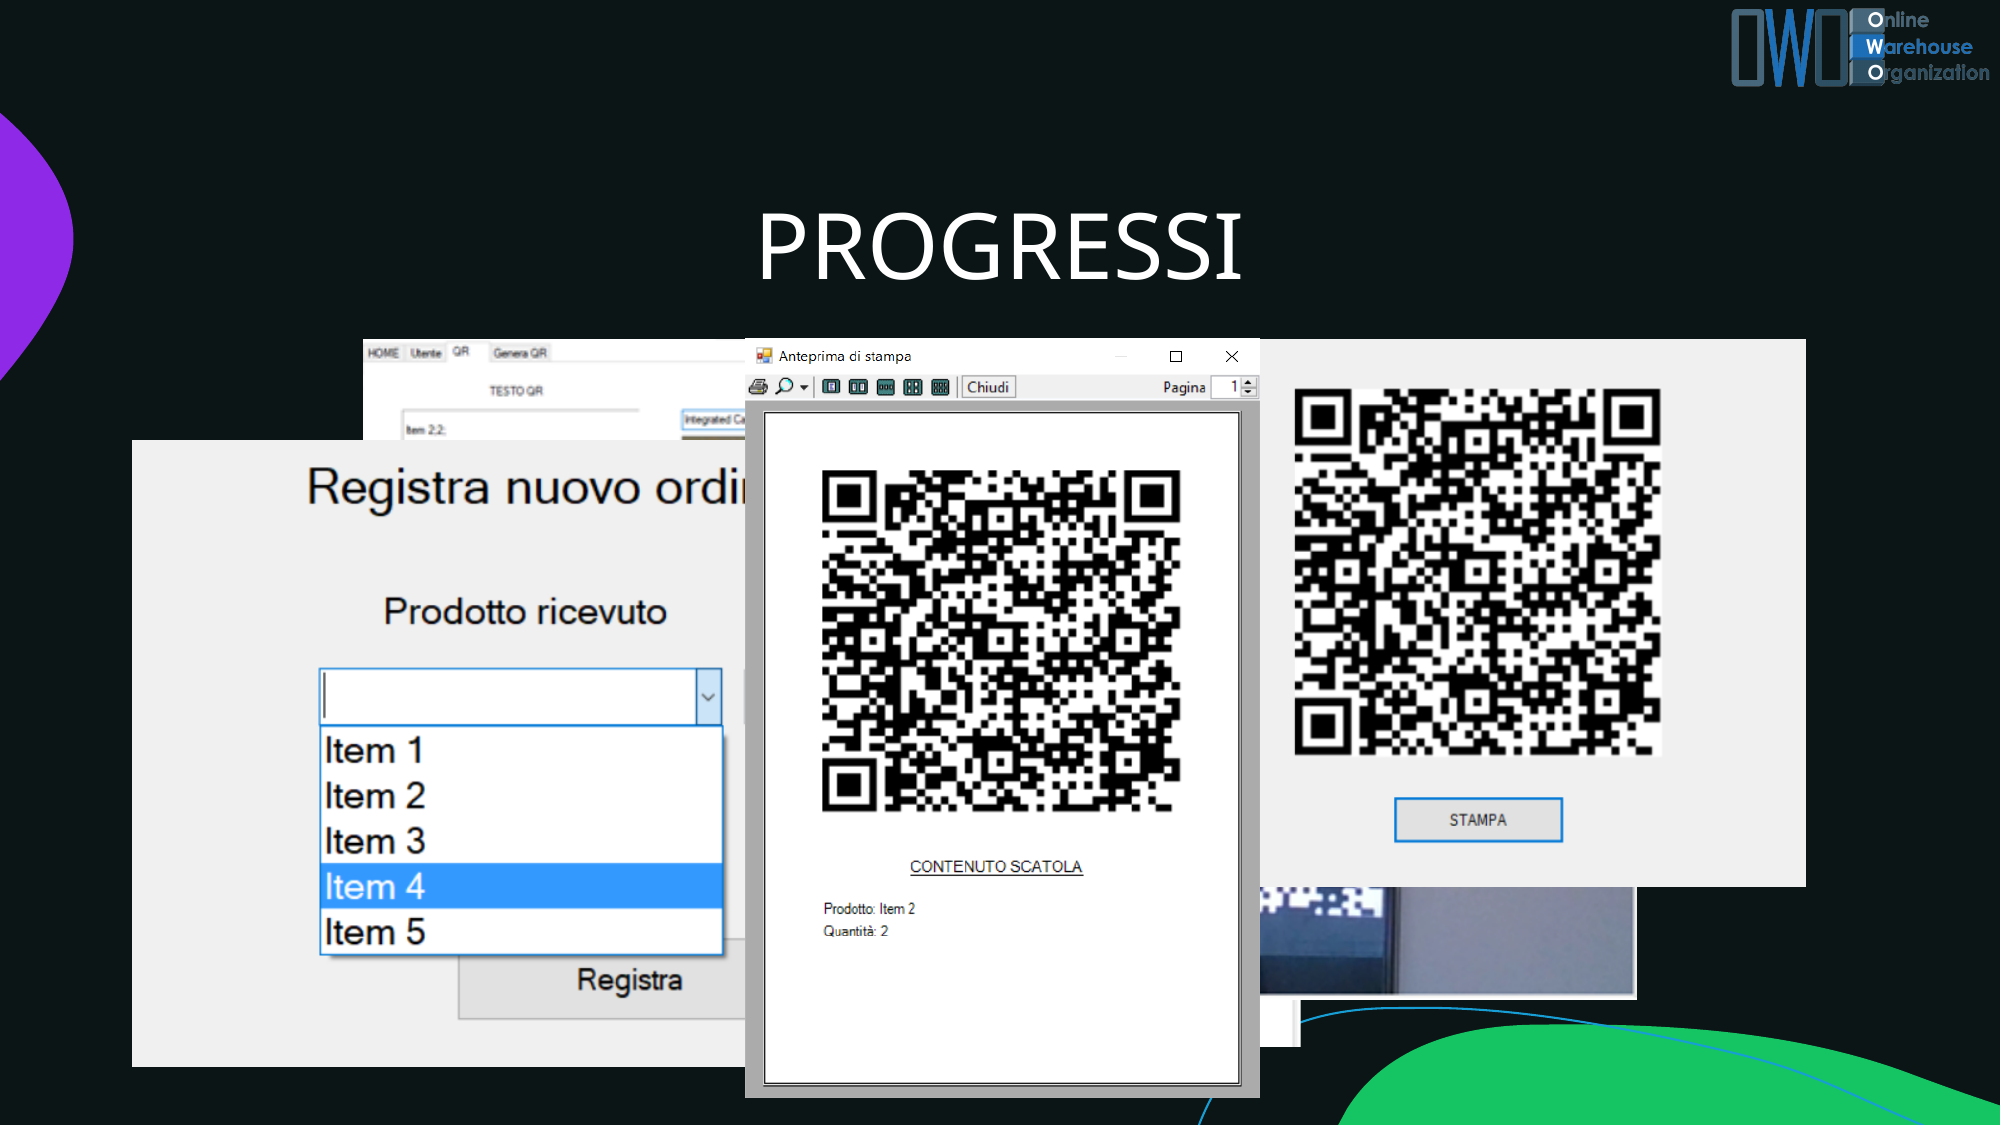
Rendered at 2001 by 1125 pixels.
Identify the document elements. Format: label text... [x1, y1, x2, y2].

title PROGRESSI [125, 125, 1875, 375]
picture [132, 338, 1806, 1098]
picture [1729, 6, 1992, 89]
